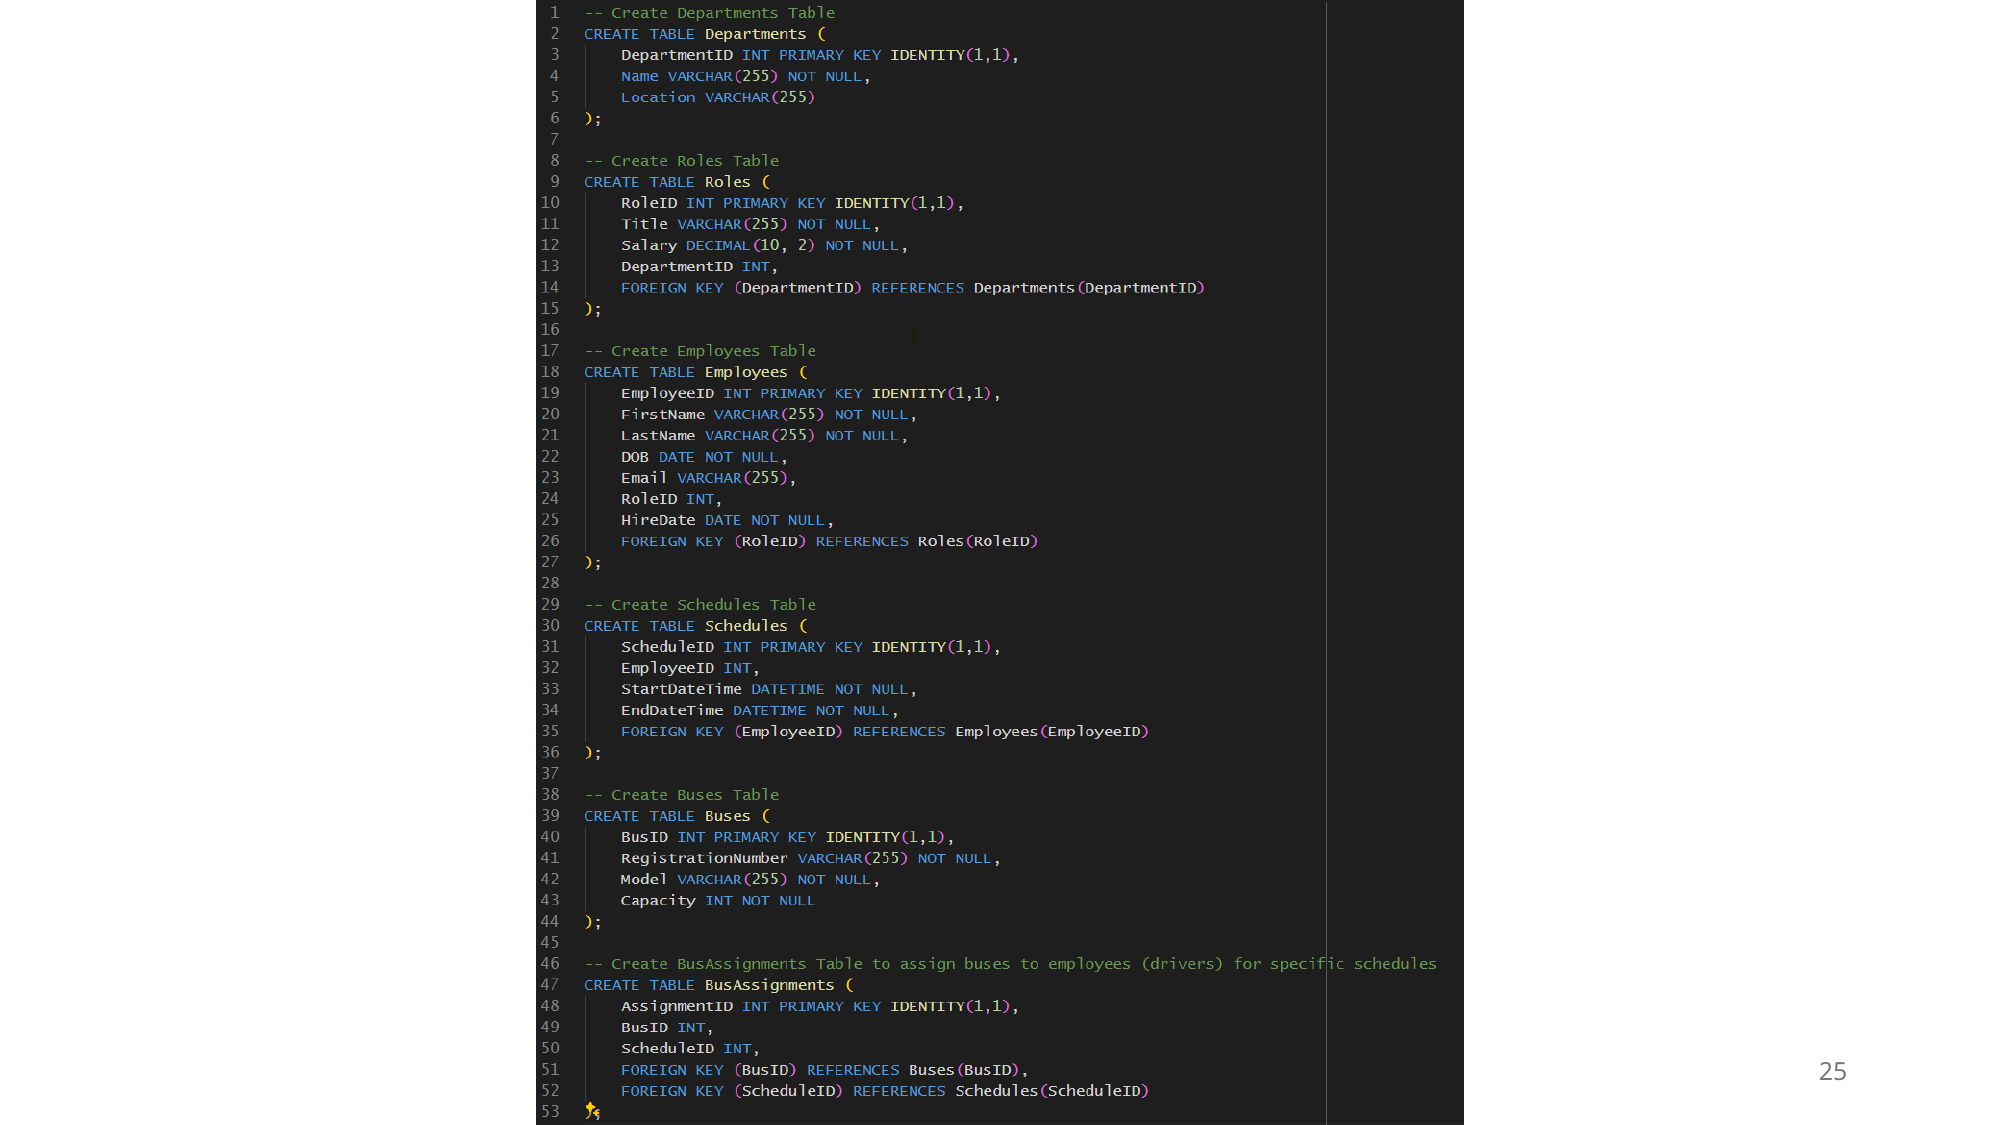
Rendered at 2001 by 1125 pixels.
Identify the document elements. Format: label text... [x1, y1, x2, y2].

picture [536, 0, 1464, 1125]
slide_number 25 [1464, 1042, 1863, 1103]
